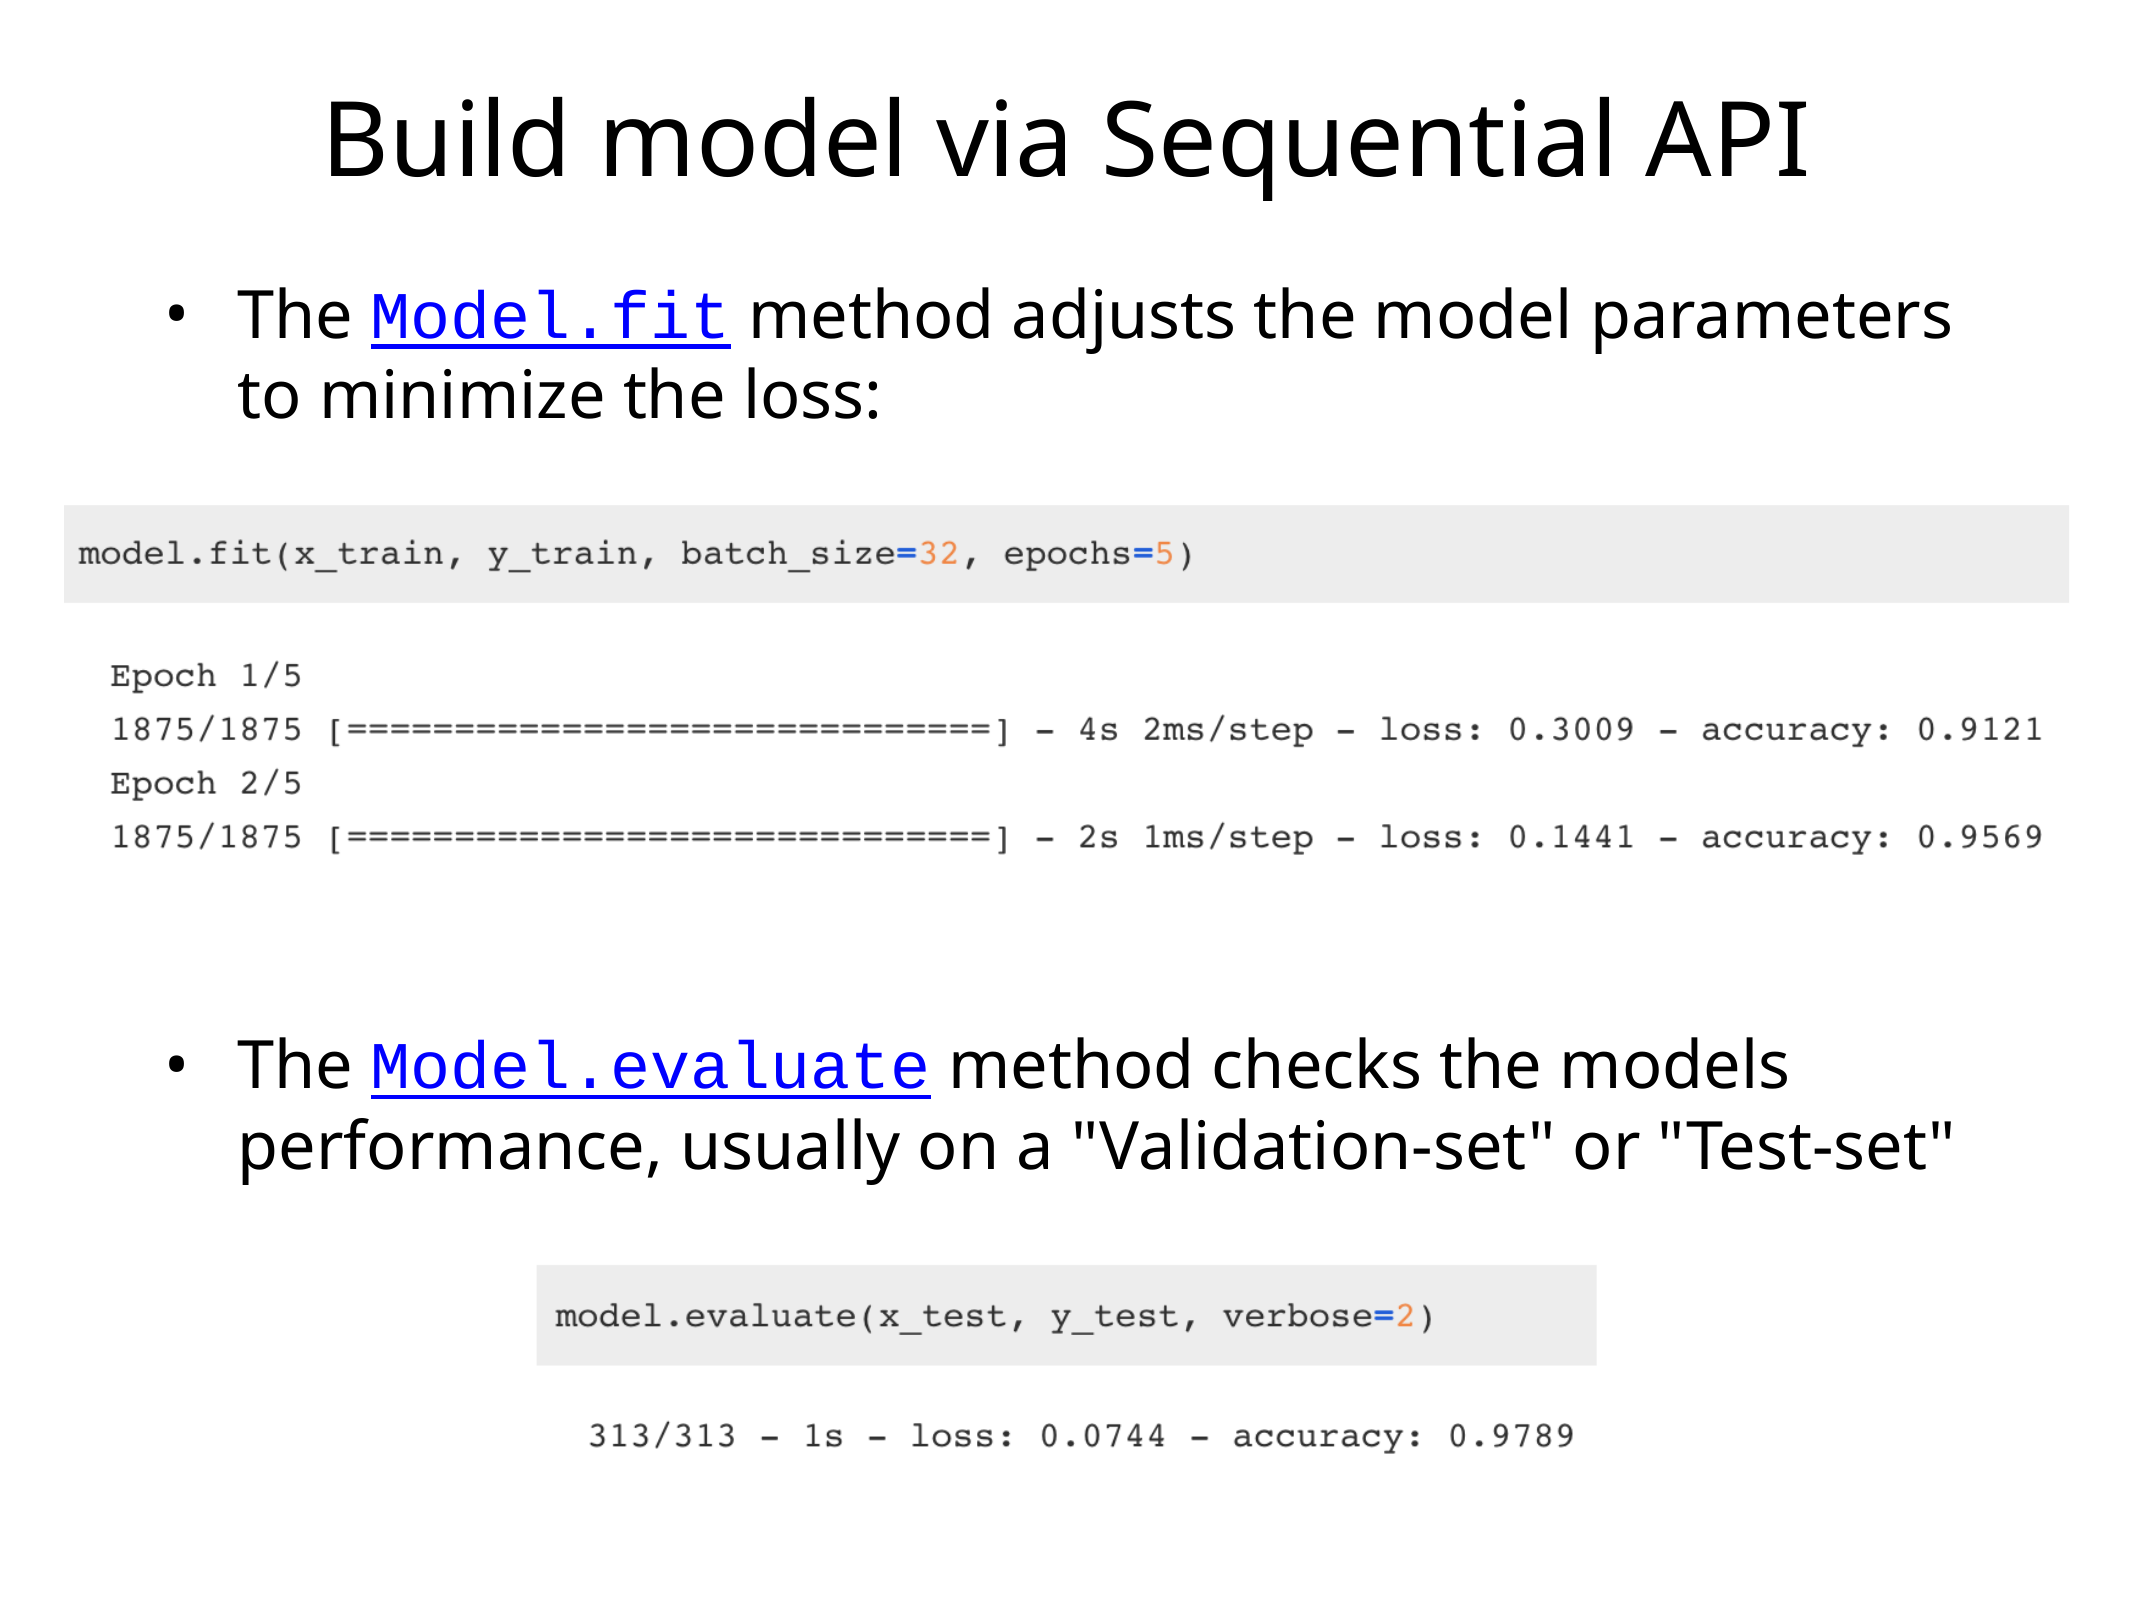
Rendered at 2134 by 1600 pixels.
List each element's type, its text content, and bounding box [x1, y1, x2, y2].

picture [63, 493, 2070, 872]
list The Model.fit method adjusts the model parameters to minimize the loss: The Model.evaluate method checks the models performance, usually on a "Validation-set" or "Test-set" [156, 882, 1978, 1457]
list The Model.fit method adjusts the model parameters to minimize the loss: The Model.evaluate method checks the models performance, usually on a "Validation-set" or "Test-set" [156, 263, 1978, 491]
picture [536, 1248, 1597, 1485]
title Build model via Sequential API [156, 41, 1978, 228]
